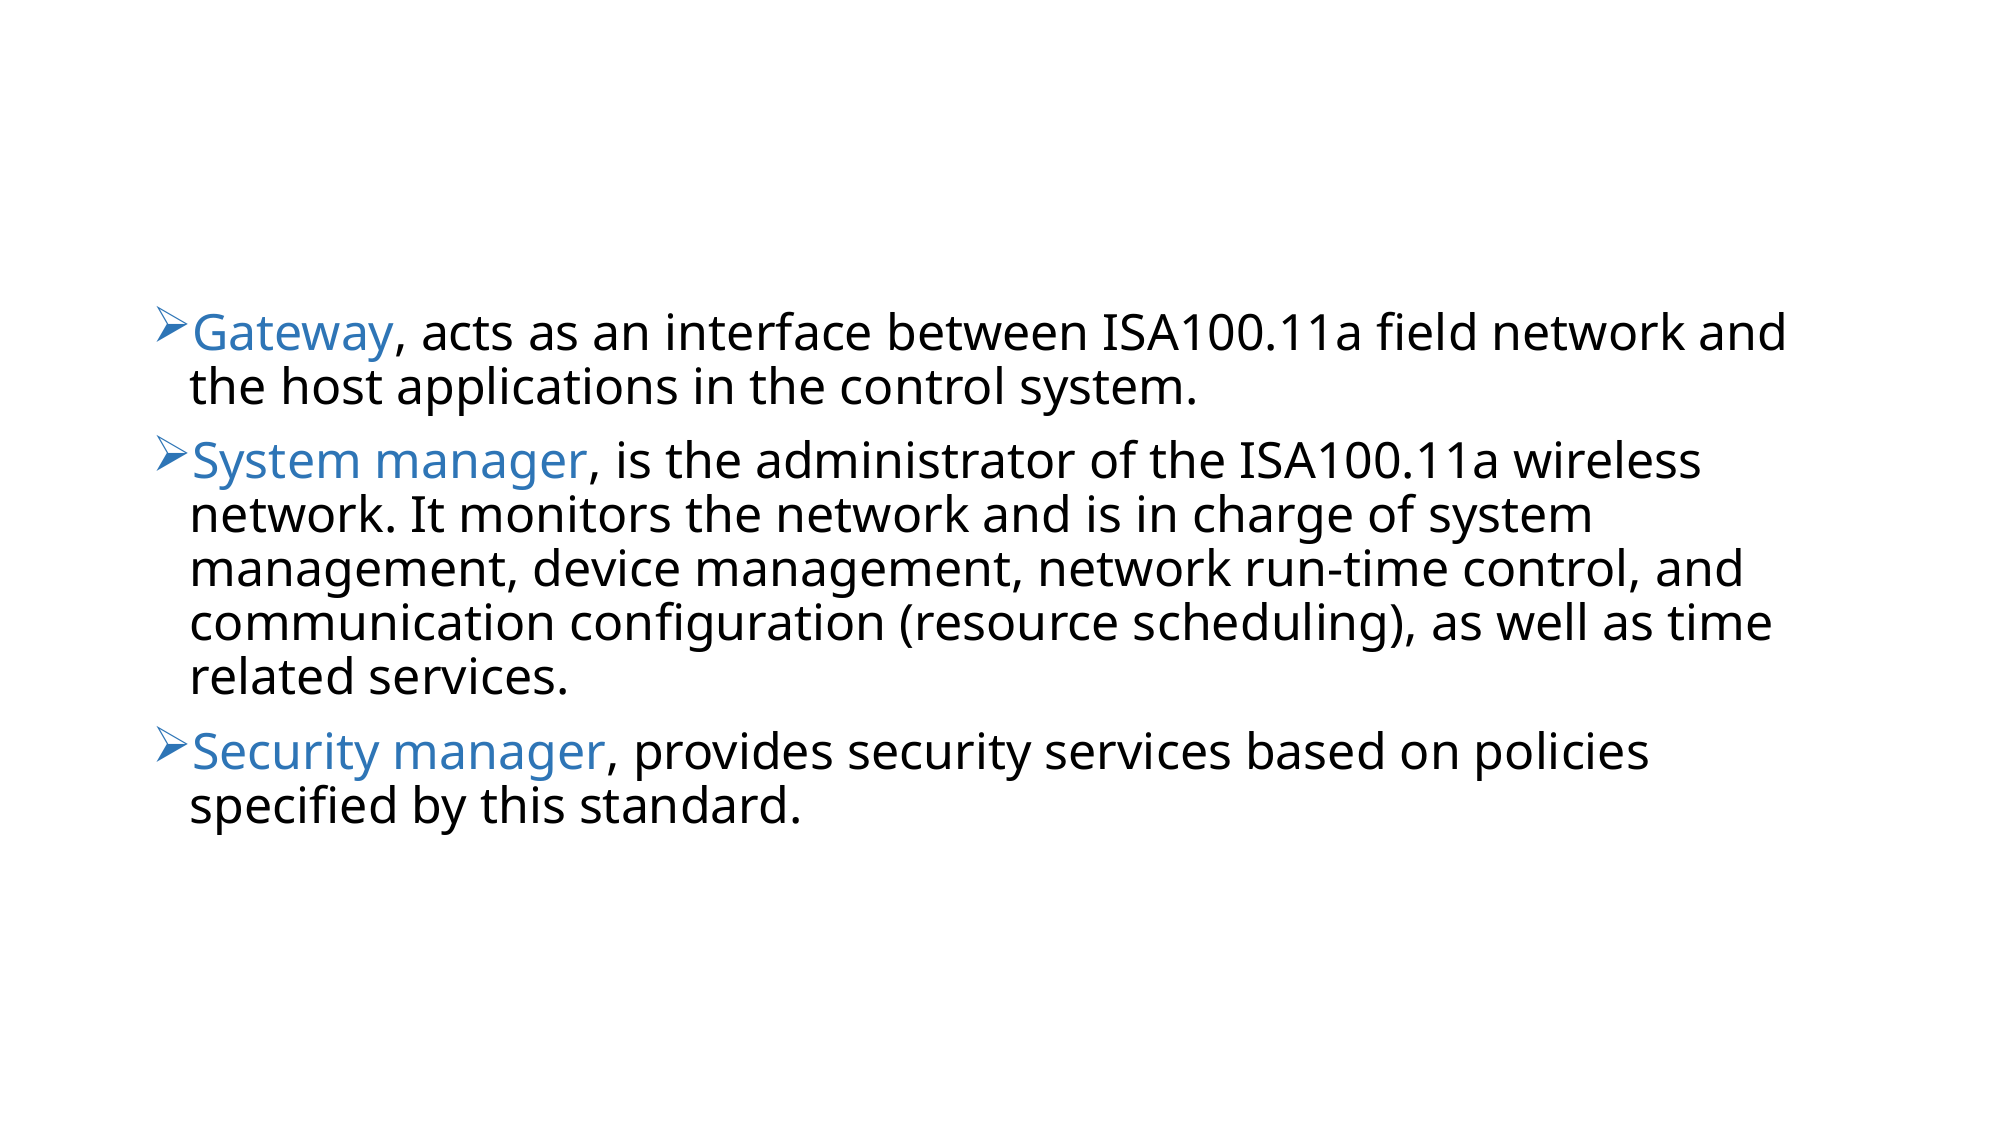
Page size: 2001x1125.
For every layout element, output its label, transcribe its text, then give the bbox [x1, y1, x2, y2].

list Gateway, acts as an interface between ISA100.11a field network and the host applications in the control system. System manager, is the administrator of the ISA100.11a wireless network. It monitors the network and is in charge of system management, device management, network run-time control, and communication configuration (resource scheduling), as well as time related services. Security manager, provides security services based on policies specified by this standard. [137, 299, 1863, 1014]
